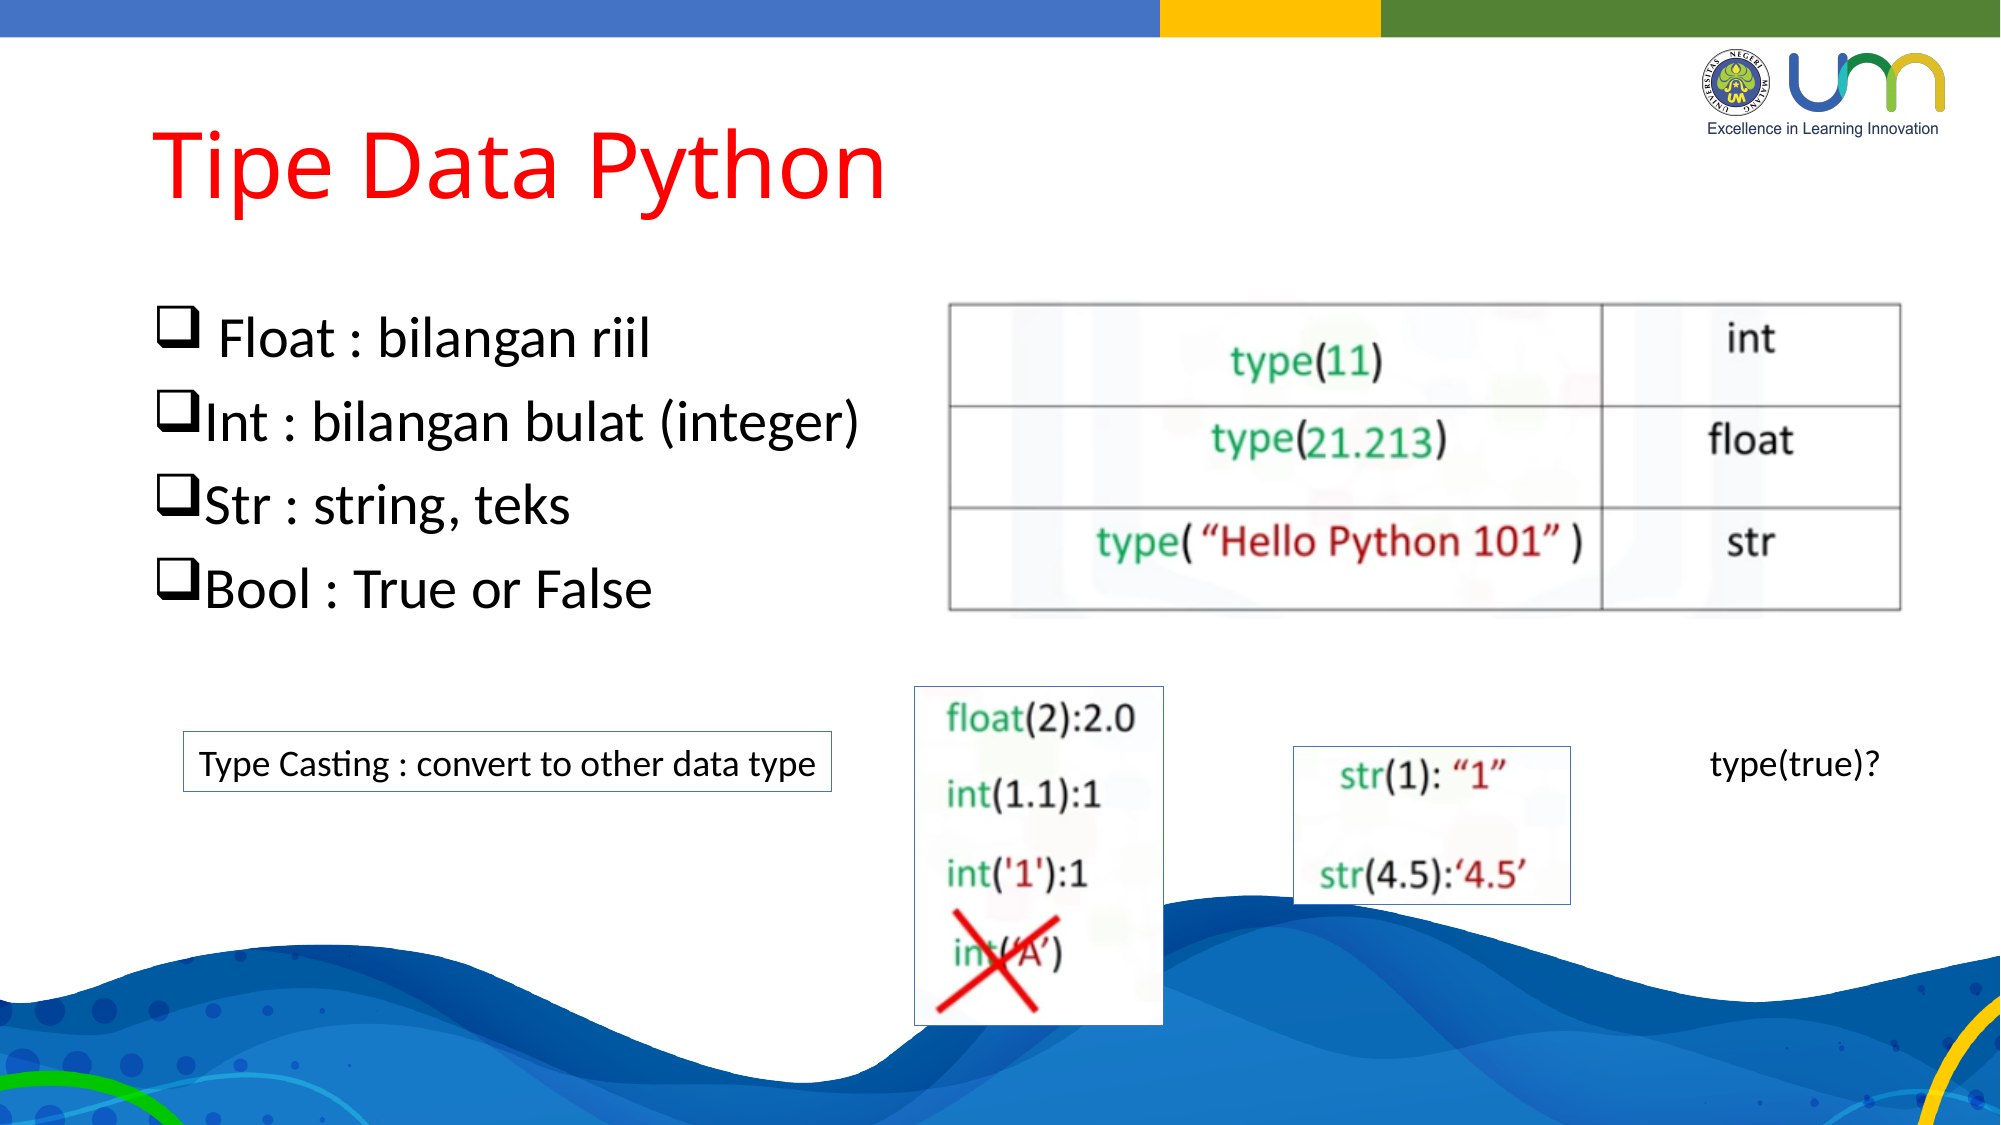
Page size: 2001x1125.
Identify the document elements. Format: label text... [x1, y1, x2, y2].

picture [0, 38, 2000, 1125]
title Tipe Data Python [137, 59, 1863, 278]
list Float : bilangan riil Int : bilangan bulat (integer) Str : string, teks Bool : True or False [137, 299, 988, 1014]
text_box Type Casting : convert to other data type [183, 731, 832, 792]
text_box type(true)? [1694, 731, 1897, 792]
